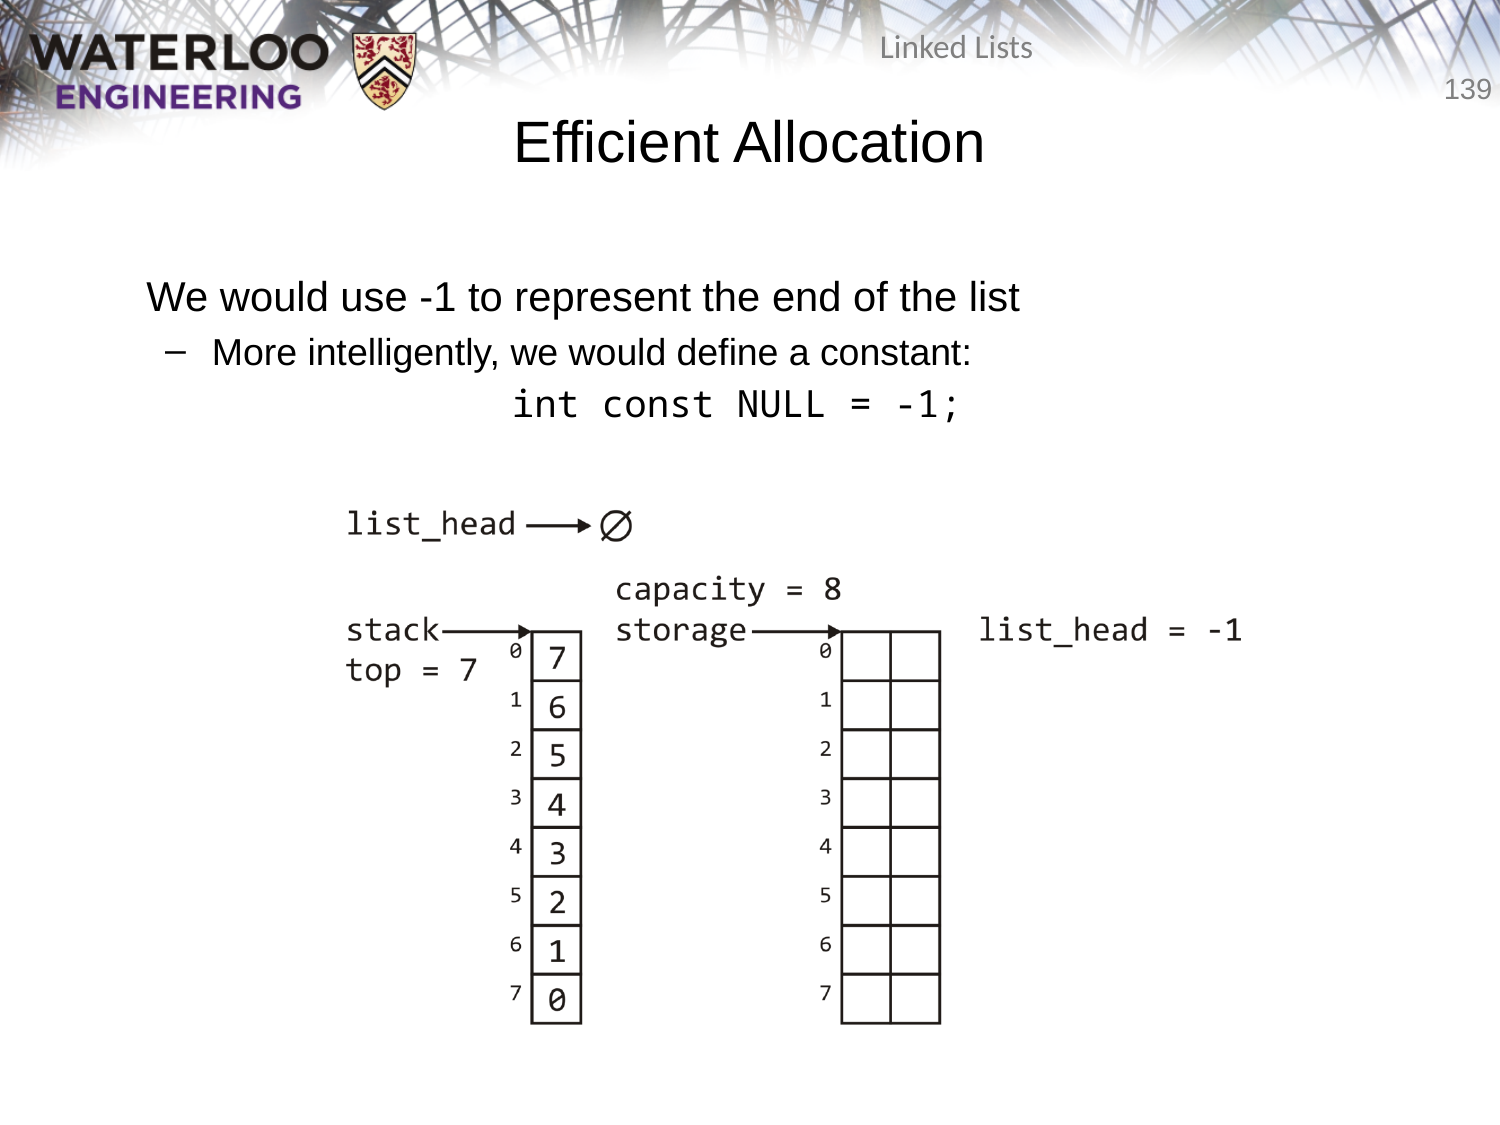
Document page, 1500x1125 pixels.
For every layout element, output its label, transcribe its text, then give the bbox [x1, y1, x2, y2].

list We would use -1 to represent the end of the list More intelligently, we would define a constant: int const NULL = -1; [74, 262, 1426, 1006]
title Efficient Allocation [74, 44, 1426, 233]
picture [0, 0, 1500, 1125]
